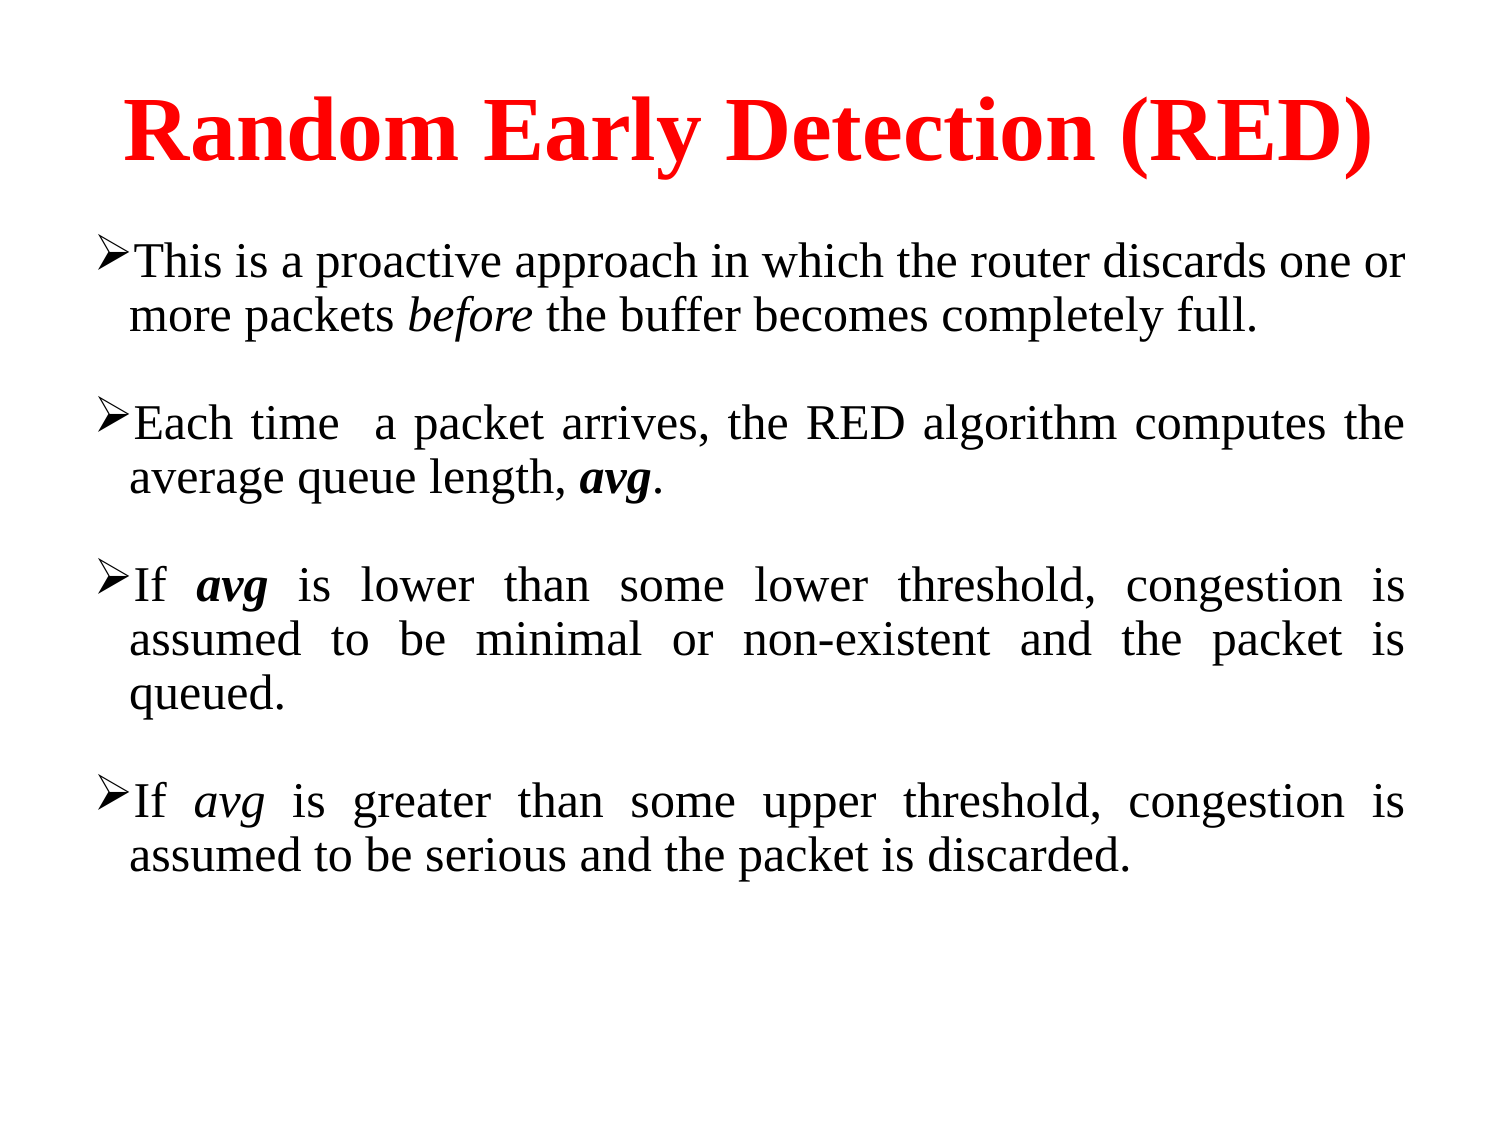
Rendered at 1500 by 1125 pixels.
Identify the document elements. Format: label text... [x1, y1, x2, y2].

text_box This is a proactive approach in which the router discards one or more packets before the buffer becomes completely full. Each time a packet arrives, the RED algorithm computes the average queue length, avg. If avg is lower than some lower threshold, congestion is assumed to be minimal or non-existent and the packet is queued. If avg is greater than some upper threshold, congestion is assumed to be serious and the packet is discarded. [93, 174, 1407, 1098]
title Random Early Detection (RED) [0, 0, 1500, 165]
